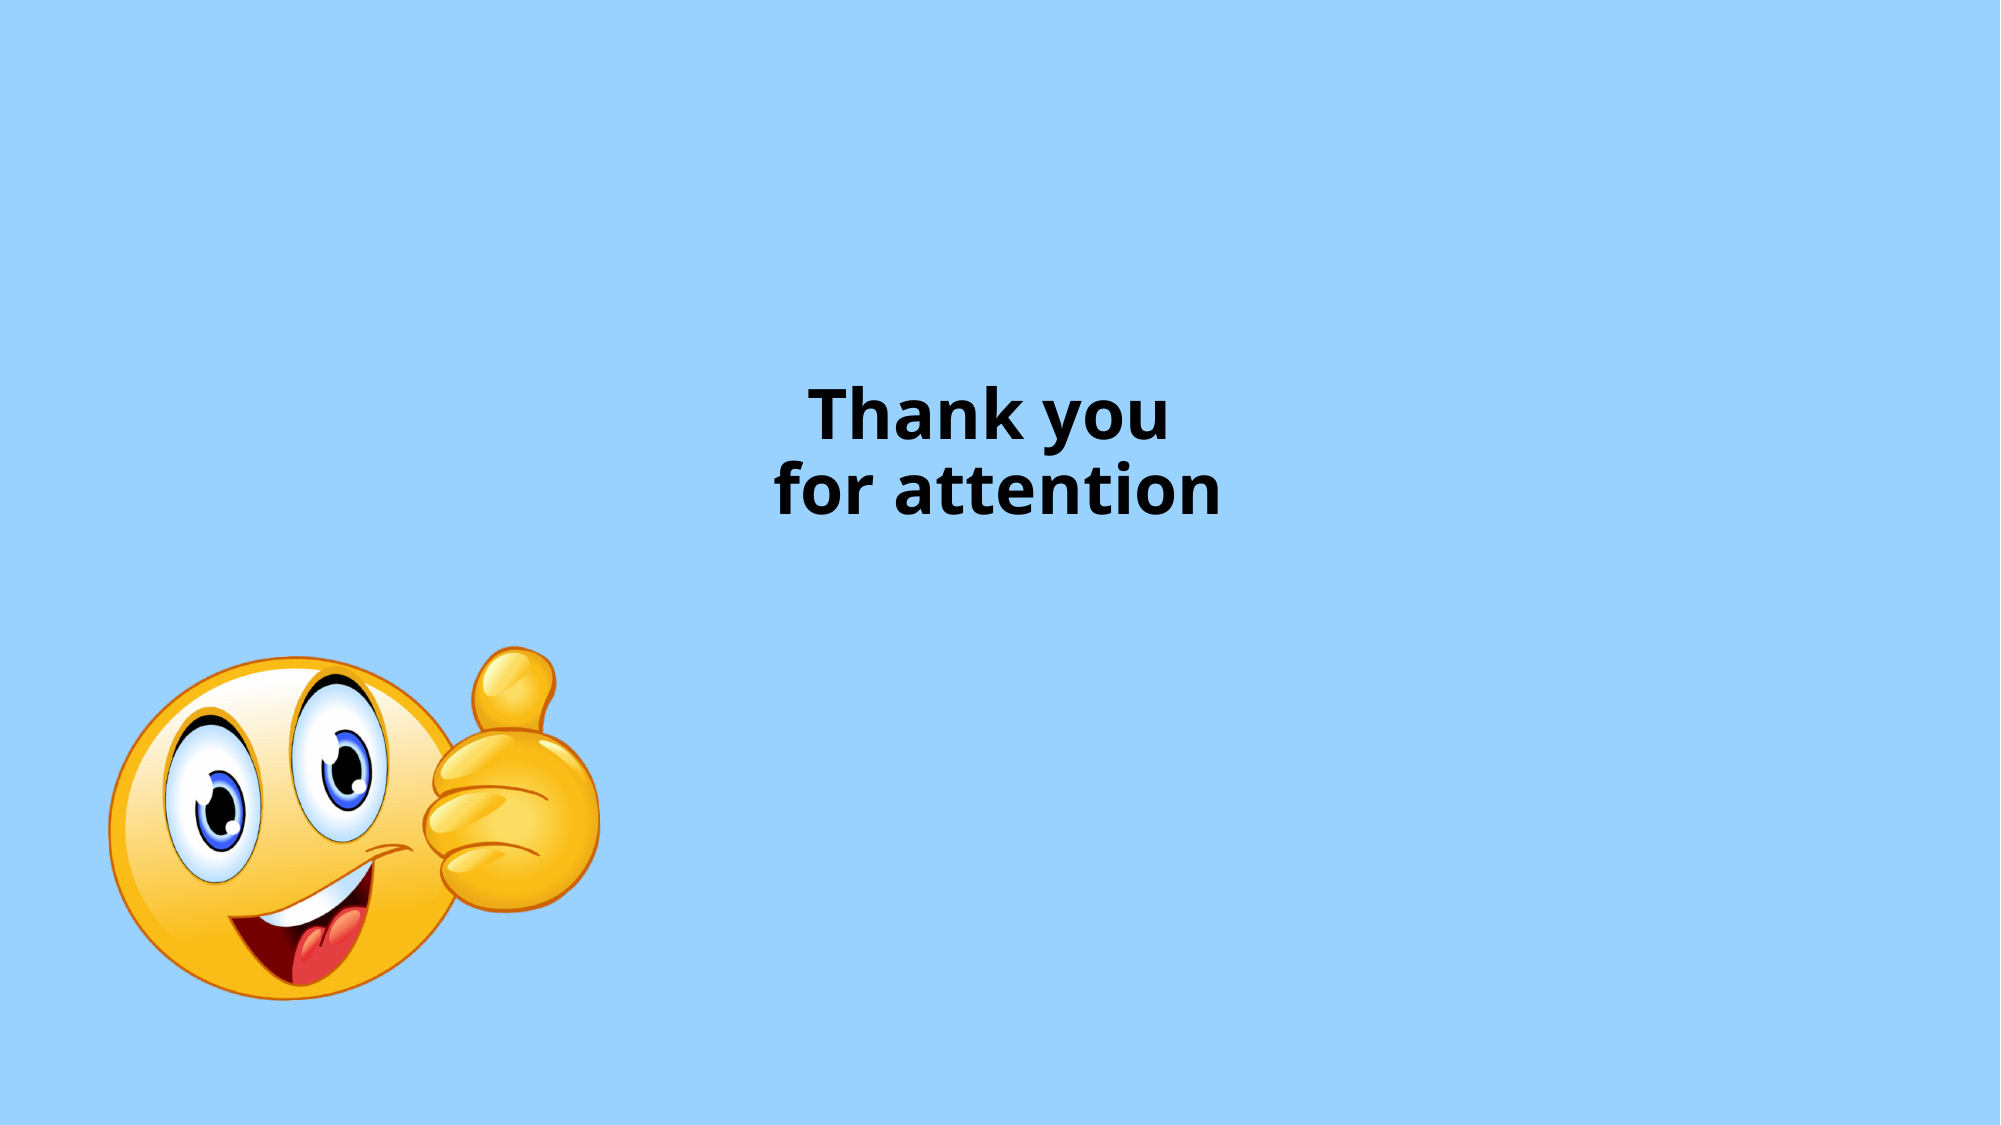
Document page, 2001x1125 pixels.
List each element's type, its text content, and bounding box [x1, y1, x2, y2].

title Thank you for attention [135, 320, 1861, 539]
picture [99, 640, 609, 1010]
